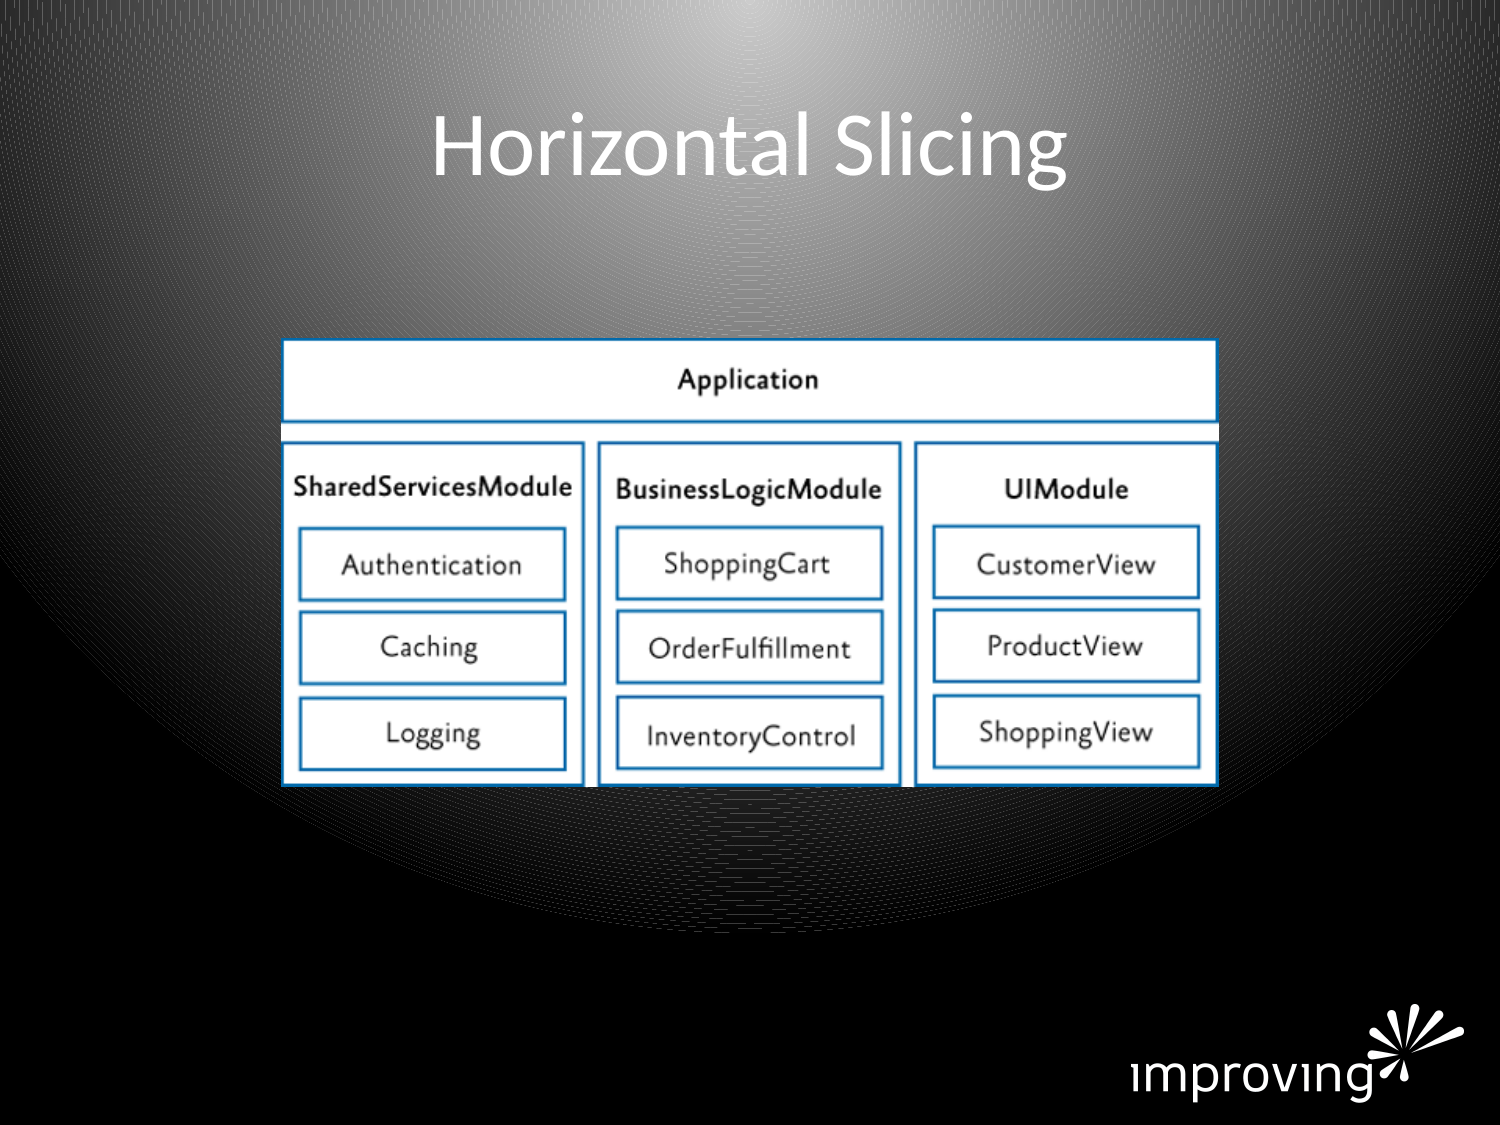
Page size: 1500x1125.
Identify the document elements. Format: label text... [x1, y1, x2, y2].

picture [1131, 1004, 1464, 1109]
picture [281, 337, 1219, 787]
title Horizontal Slicing [75, 45, 1425, 233]
